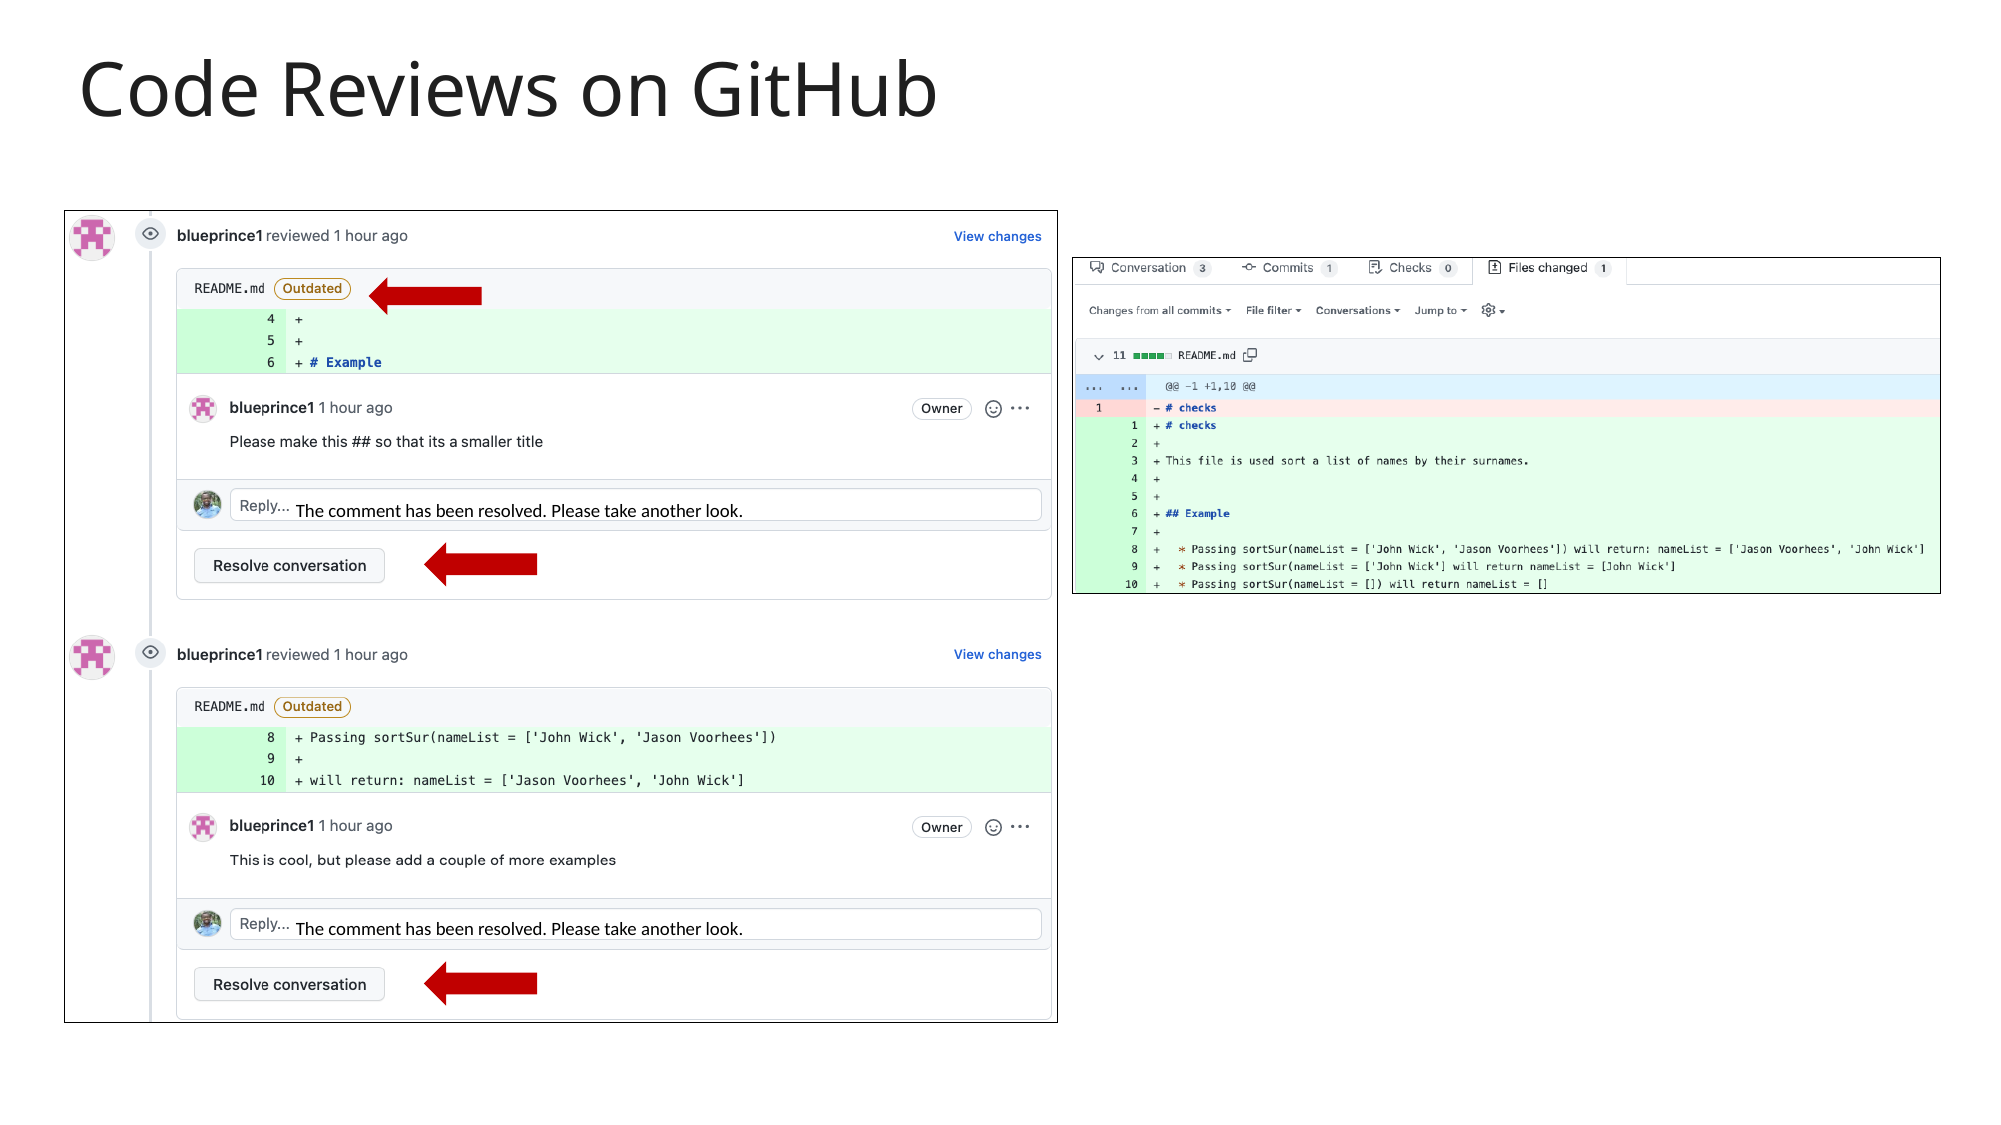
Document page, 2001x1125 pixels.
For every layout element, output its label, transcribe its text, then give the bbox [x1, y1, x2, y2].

picture [63, 210, 1058, 1023]
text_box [281, 491, 856, 942]
picture [1072, 257, 1941, 595]
title Code Reviews on GitHub [64, 34, 1789, 151]
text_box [425, 544, 537, 1004]
